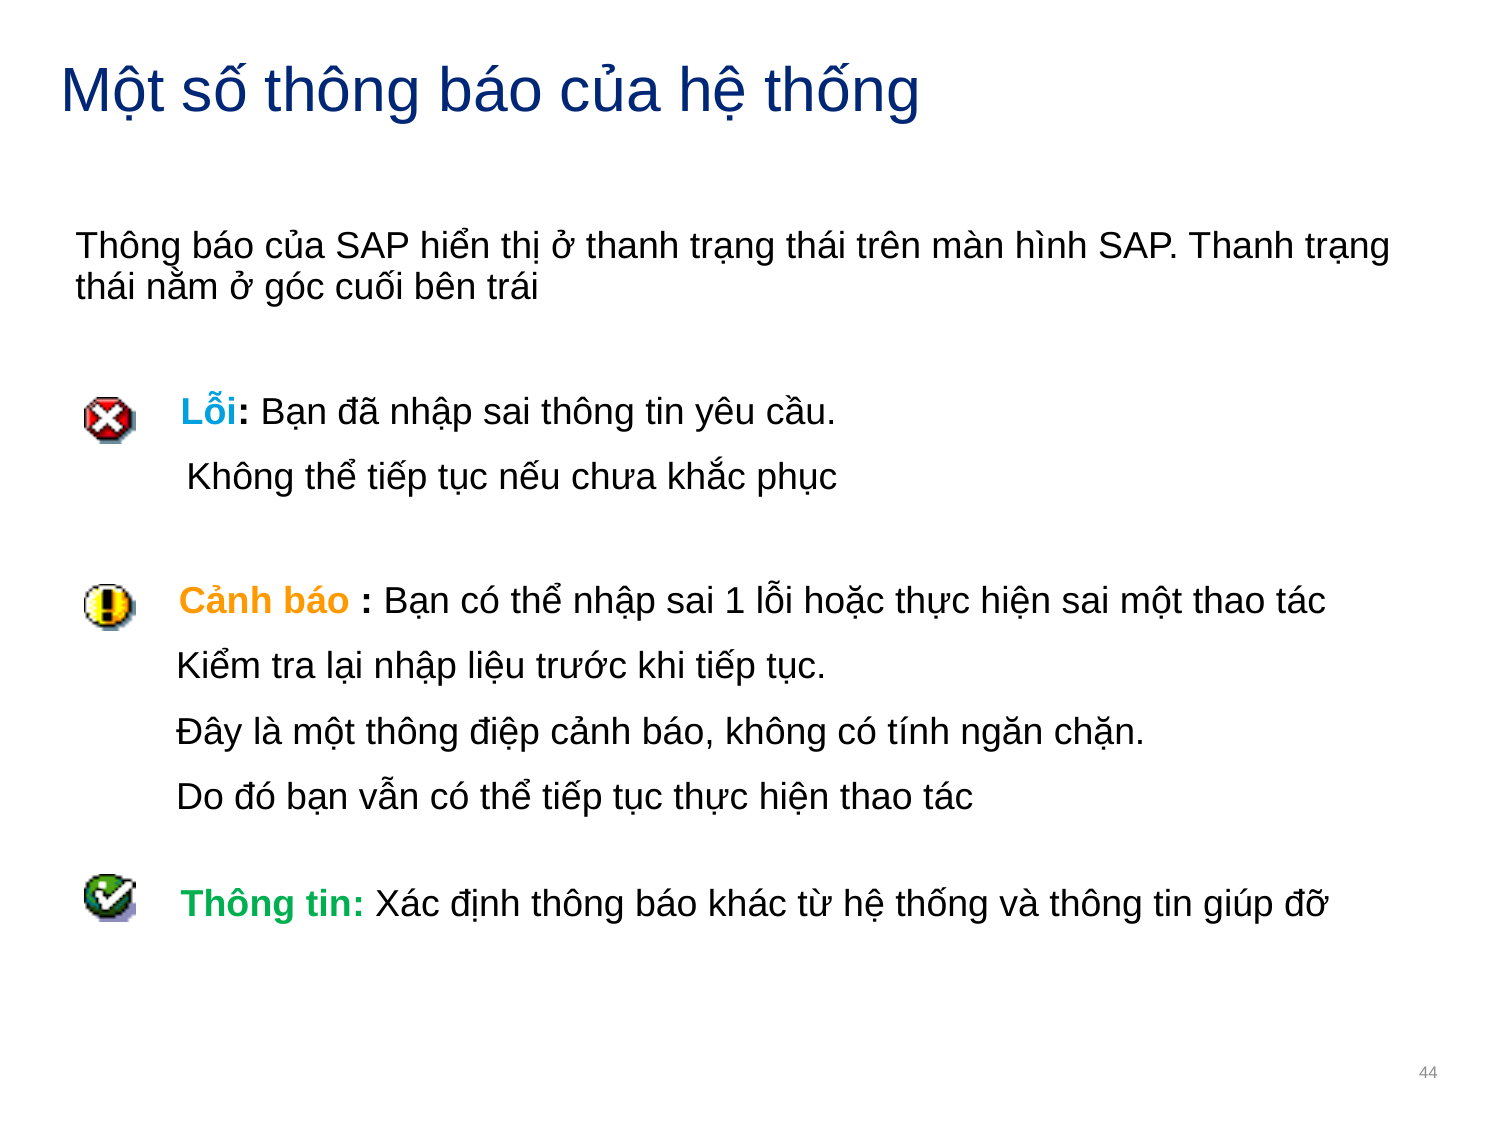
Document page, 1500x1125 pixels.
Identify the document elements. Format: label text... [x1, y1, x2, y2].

picture [84, 397, 136, 444]
text_box Thông báo của SAP hiển thị ở thanh trạng thái trên màn hình SAP. Thanh trạng thái nằm ở góc cuối bên trái Lỗi: Bạn đã nhập sai thông tin yêu cầu. Không thể tiếp tục nếu chưa khắc phục Cảnh báo : Bạn có thể nhập sai 1 lỗi hoặc thực hiện sai một thao tác Kiểm tra lại nhập liệu trước khi tiếp tục. Đây là một thông điệp cảnh báo, không có tính ngăn chặn. Do đó bạn vẫn có thể tiếp tục thực hiện thao tác Thông tin: Xác định thông báo khác từ hệ thống và thông tin giúp đỡ [60, 219, 1463, 1093]
title Một số thông báo của hệ thống [60, 48, 1437, 126]
picture [84, 874, 136, 922]
picture [84, 584, 136, 632]
